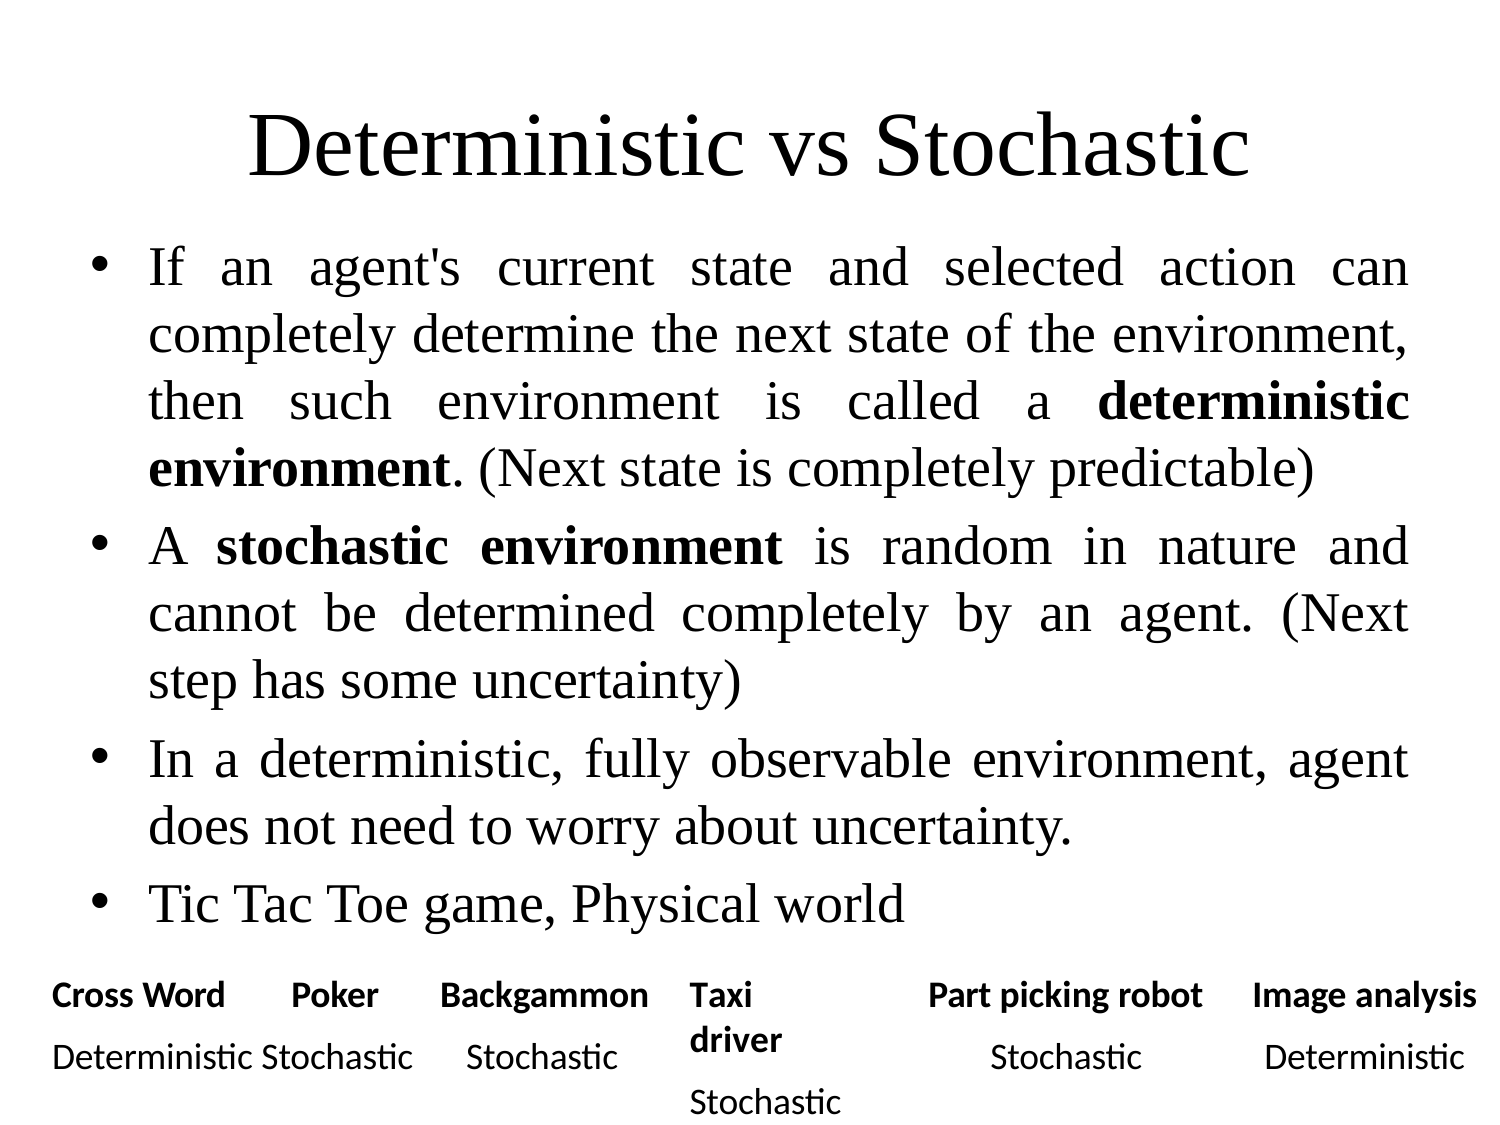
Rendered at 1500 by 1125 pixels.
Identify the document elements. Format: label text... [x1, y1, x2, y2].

text_box Part picking robot Stochastic [924, 949, 1207, 1077]
list If an agent's current state and selected action can completely determine the next state of the environment, then such environment is called a deterministic environment. (Next state is completely predictable) A stochastic environment is random in nature and cannot be determined completely by an agent. (Next step has some uncertainty) In a deterministic, fully observable environment, agent does not need to worry about uncertainty. Tic Tac Toe game, Physical world [75, 222, 1425, 965]
text_box Taxi driver Stochastic [687, 949, 854, 1122]
text_box Backgammon Stochastic [437, 949, 652, 1077]
text_box Cross Word Poker Deterministic Stochastic [49, 949, 421, 1077]
title Deterministic vs Stochastic [75, 45, 1425, 222]
text_box Image analysis Deterministic [1250, 949, 1481, 1077]
